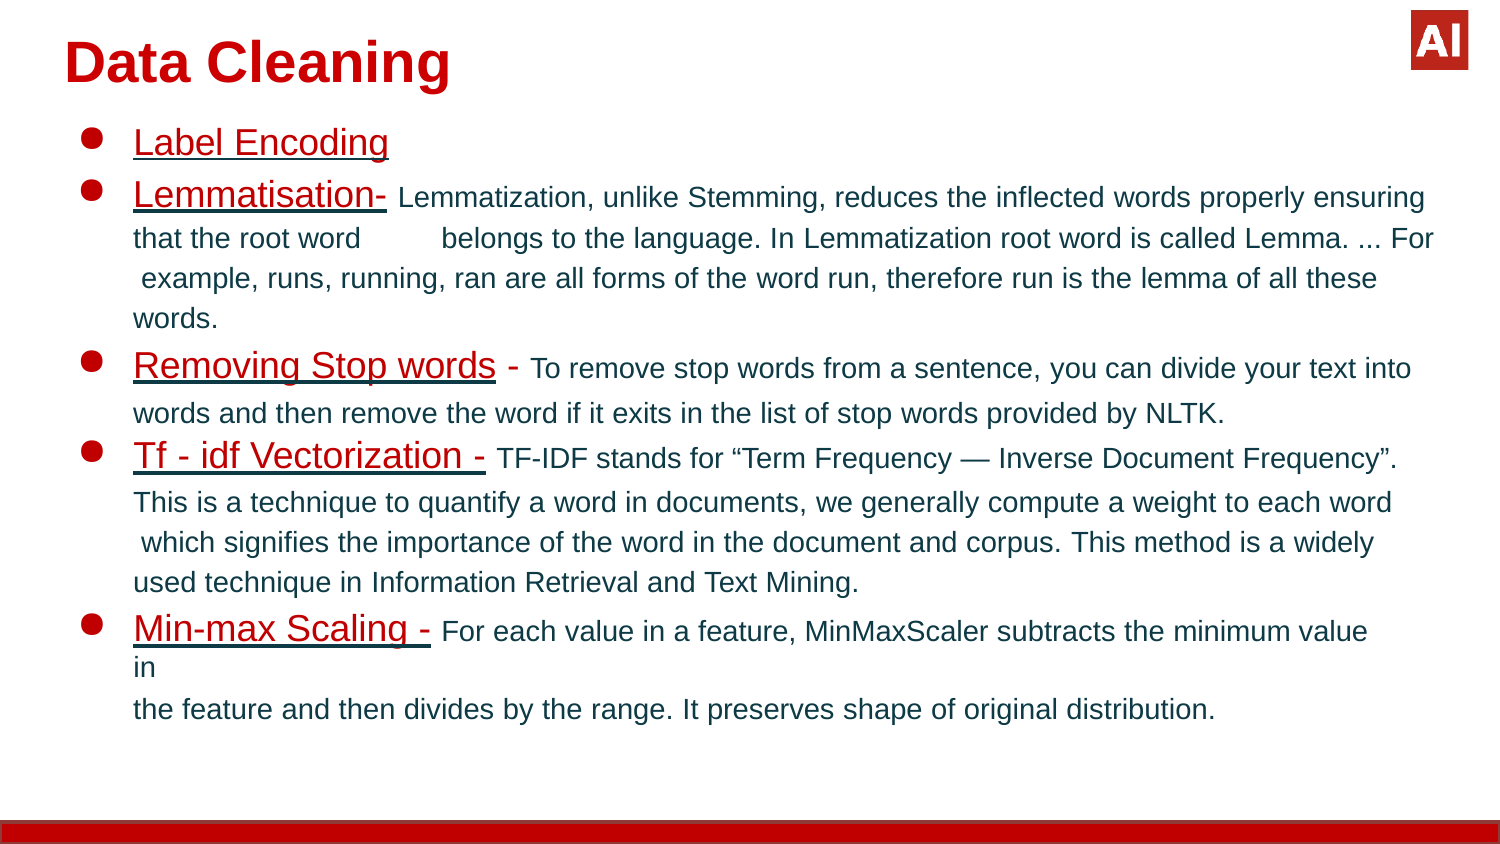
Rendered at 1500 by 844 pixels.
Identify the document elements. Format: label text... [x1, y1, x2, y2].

title Data Cleaning [62, 21, 1175, 165]
picture [1411, 10, 1469, 70]
text_box Label Encoding Lemmatisation- Lemmatization, unlike Stemming, reduces the inflected words properly ensuring that the root word belongs to the language. In Lemmatization root word is called Lemma. ... For example, runs, running, ran are all forms of the word run, therefore run is the lemma of all these words. Removing Stop words - To remove stop words from a sentence, you can divide your text into words and then remove the word if it exits in the list of stop words provided by NLTK. Tf - idf Vectorization - TF-IDF stands for “Term Frequency — Inverse Document Frequency”. This is a technique to quantify a word in documents, we generally compute a weight to each word which signifies the importance of the word in the document and corpus. This method is a widely used technique in Information Retrieval and Text Mining. Min-max Scaling - For each value in a feature, MinMaxScaler subtracts the minimum value in the feature and then divides by the range. It preserves shape of original distribution. [74, 109, 1438, 726]
text_box [0, 820, 1500, 844]
